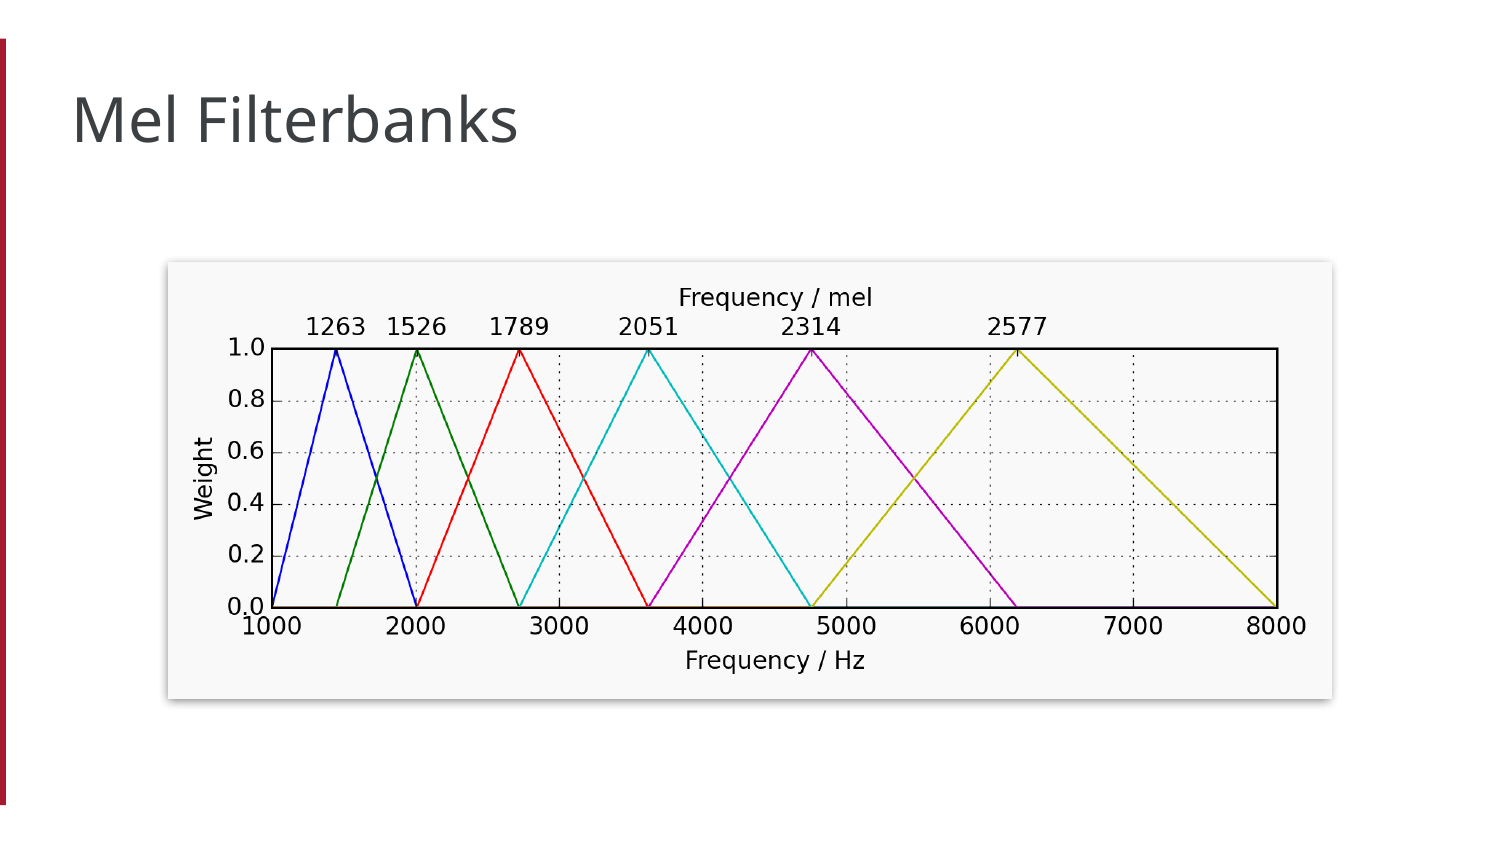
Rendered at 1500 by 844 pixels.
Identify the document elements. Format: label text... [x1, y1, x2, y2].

title Mel Filterbanks [56, 74, 1336, 163]
picture [168, 262, 1332, 699]
